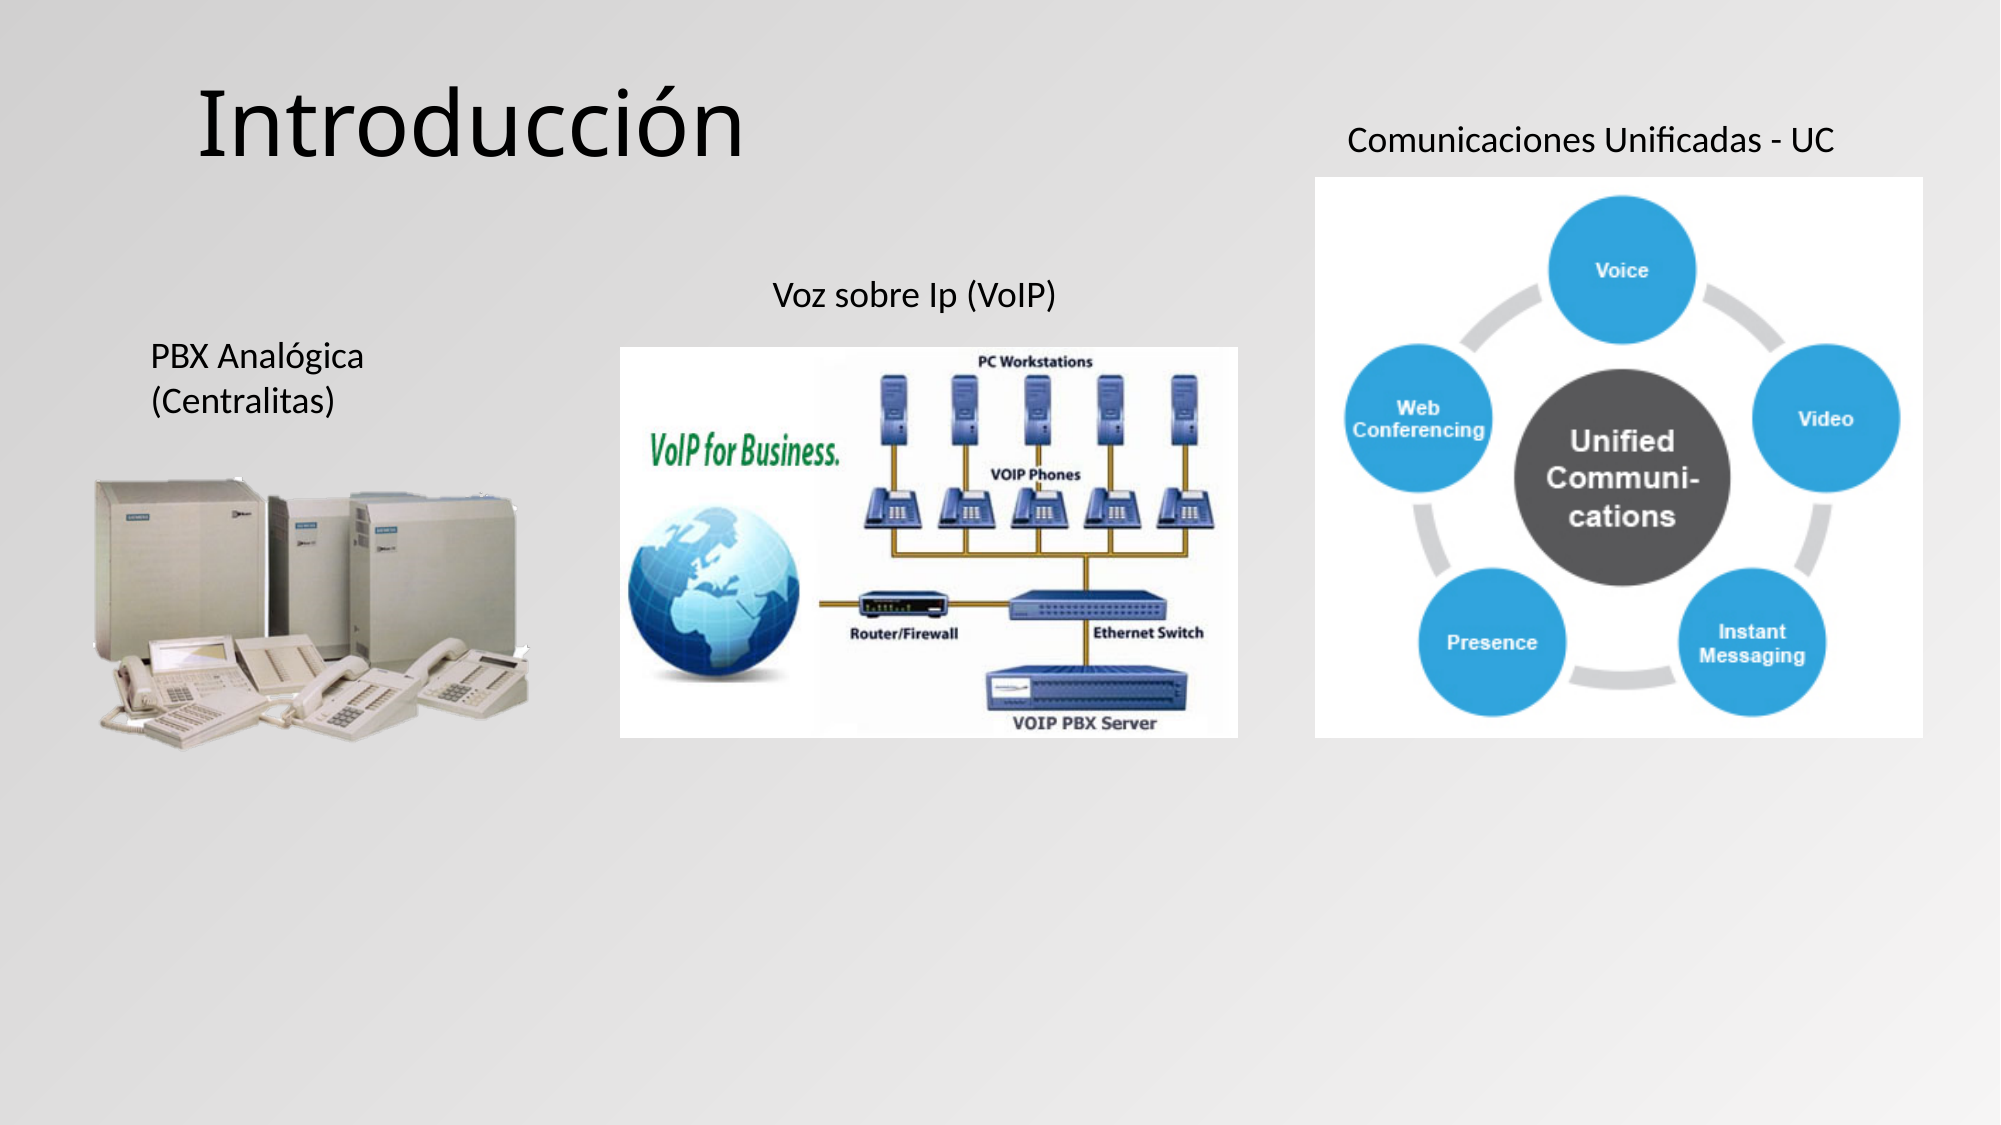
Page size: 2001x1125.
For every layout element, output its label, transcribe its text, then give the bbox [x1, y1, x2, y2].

text_box Comunicaciones Unificadas - UC [1332, 107, 1929, 168]
text_box PBX Analógica (Centralitas) [135, 323, 500, 429]
picture [93, 477, 543, 755]
text_box Voz sobre Ip (VoIP) [757, 262, 1122, 323]
picture [1315, 177, 1923, 738]
picture [620, 347, 1238, 738]
title Introducción [183, 29, 1851, 224]
